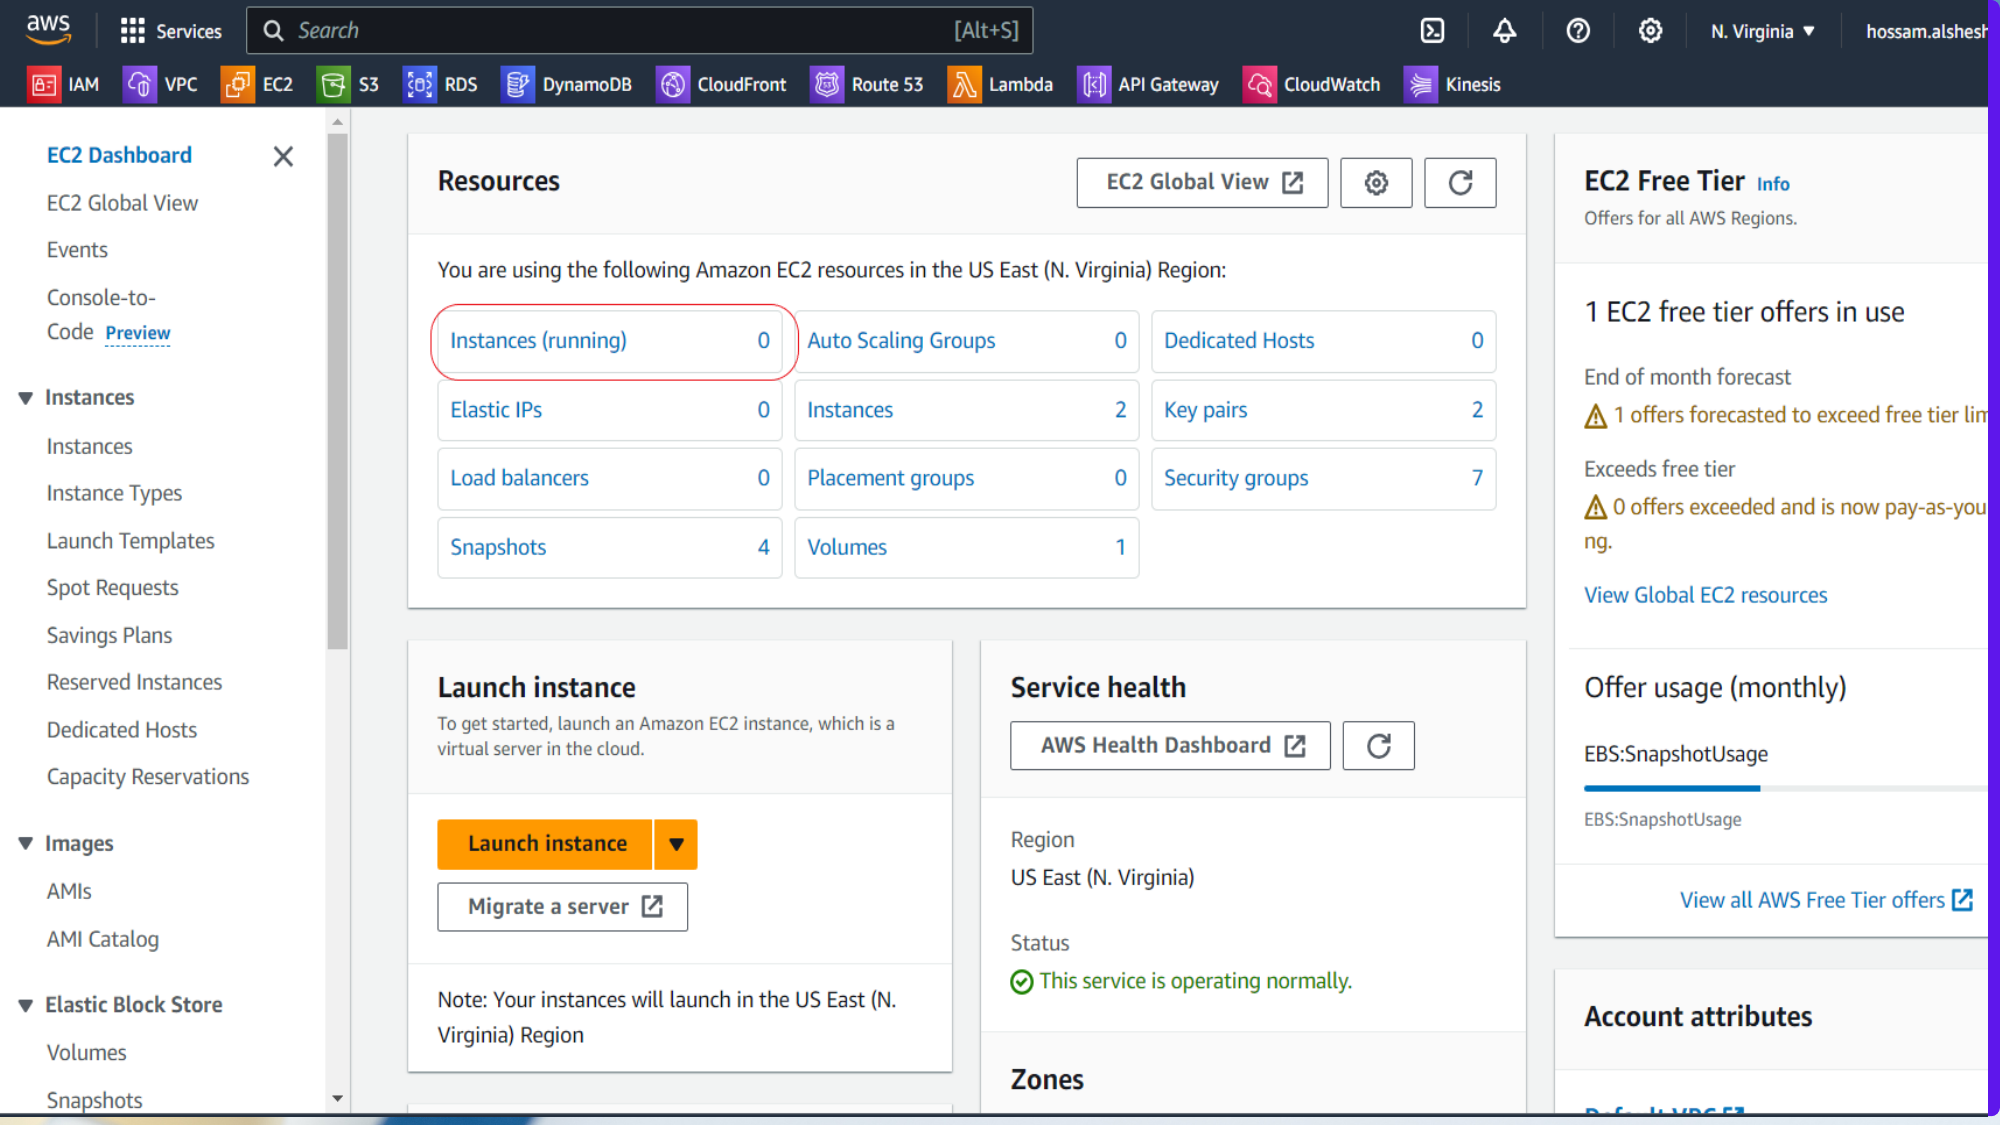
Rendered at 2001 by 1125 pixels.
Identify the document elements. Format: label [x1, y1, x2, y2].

picture [0, 0, 1988, 1117]
text_box [0, 1117, 2000, 1125]
text_box [1988, 0, 2000, 1117]
